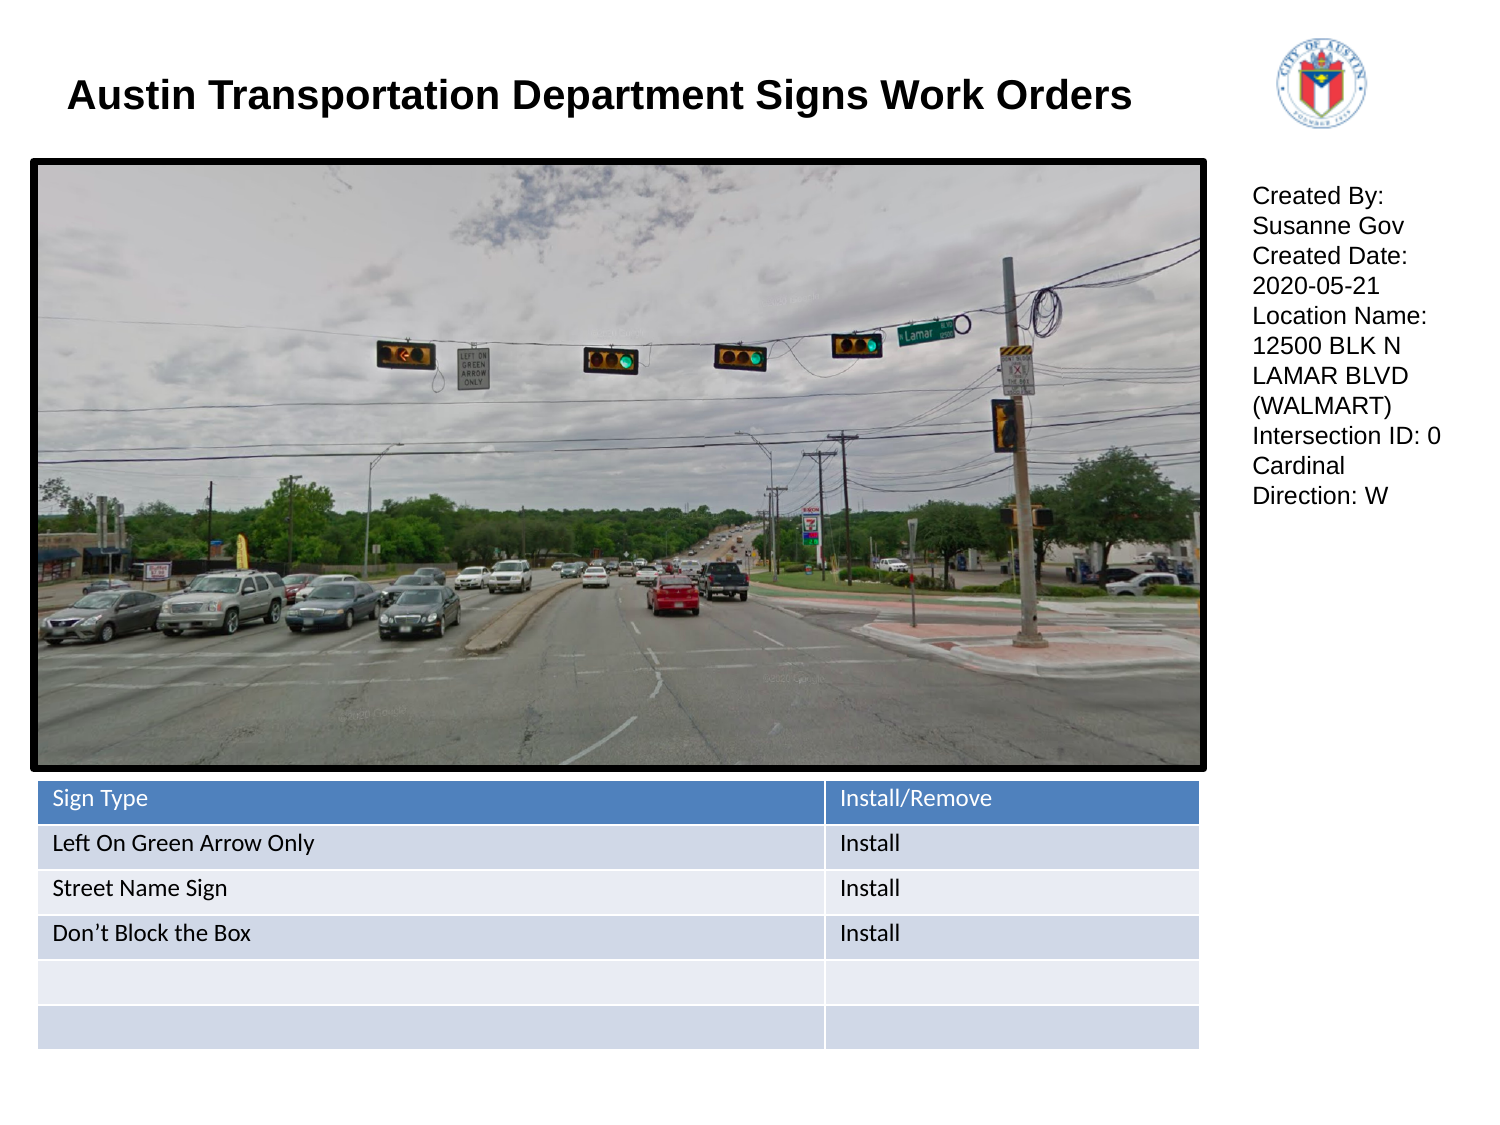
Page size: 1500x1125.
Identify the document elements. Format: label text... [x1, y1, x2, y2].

table_cell [38, 961, 824, 1004]
picture [1274, 37, 1369, 132]
table_cell Street Name Sign [38, 871, 824, 914]
table_cell Install [826, 916, 1199, 959]
table_cell Install [826, 826, 1199, 869]
table_cell [826, 1006, 1199, 1049]
picture [37, 164, 1201, 766]
text_box Austin Transportation Department Signs Work Orders [51, 60, 1149, 125]
table_cell [38, 1006, 824, 1049]
table_cell Don’t Block the Box [38, 916, 824, 959]
table_cell [826, 961, 1199, 1004]
text_box Created By: Susanne Gov Created Date: 2020-05-21 Location Name: 12500 BLK N LAMAR BLVD (WALMART) Intersection ID: 0 Cardinal Direction: W [1237, 172, 1463, 517]
table_cell Install [826, 871, 1199, 914]
table_header Install/Remove [826, 781, 1199, 824]
table_cell Left On Green Arrow Only [38, 826, 824, 869]
table_header Sign Type [38, 781, 824, 824]
